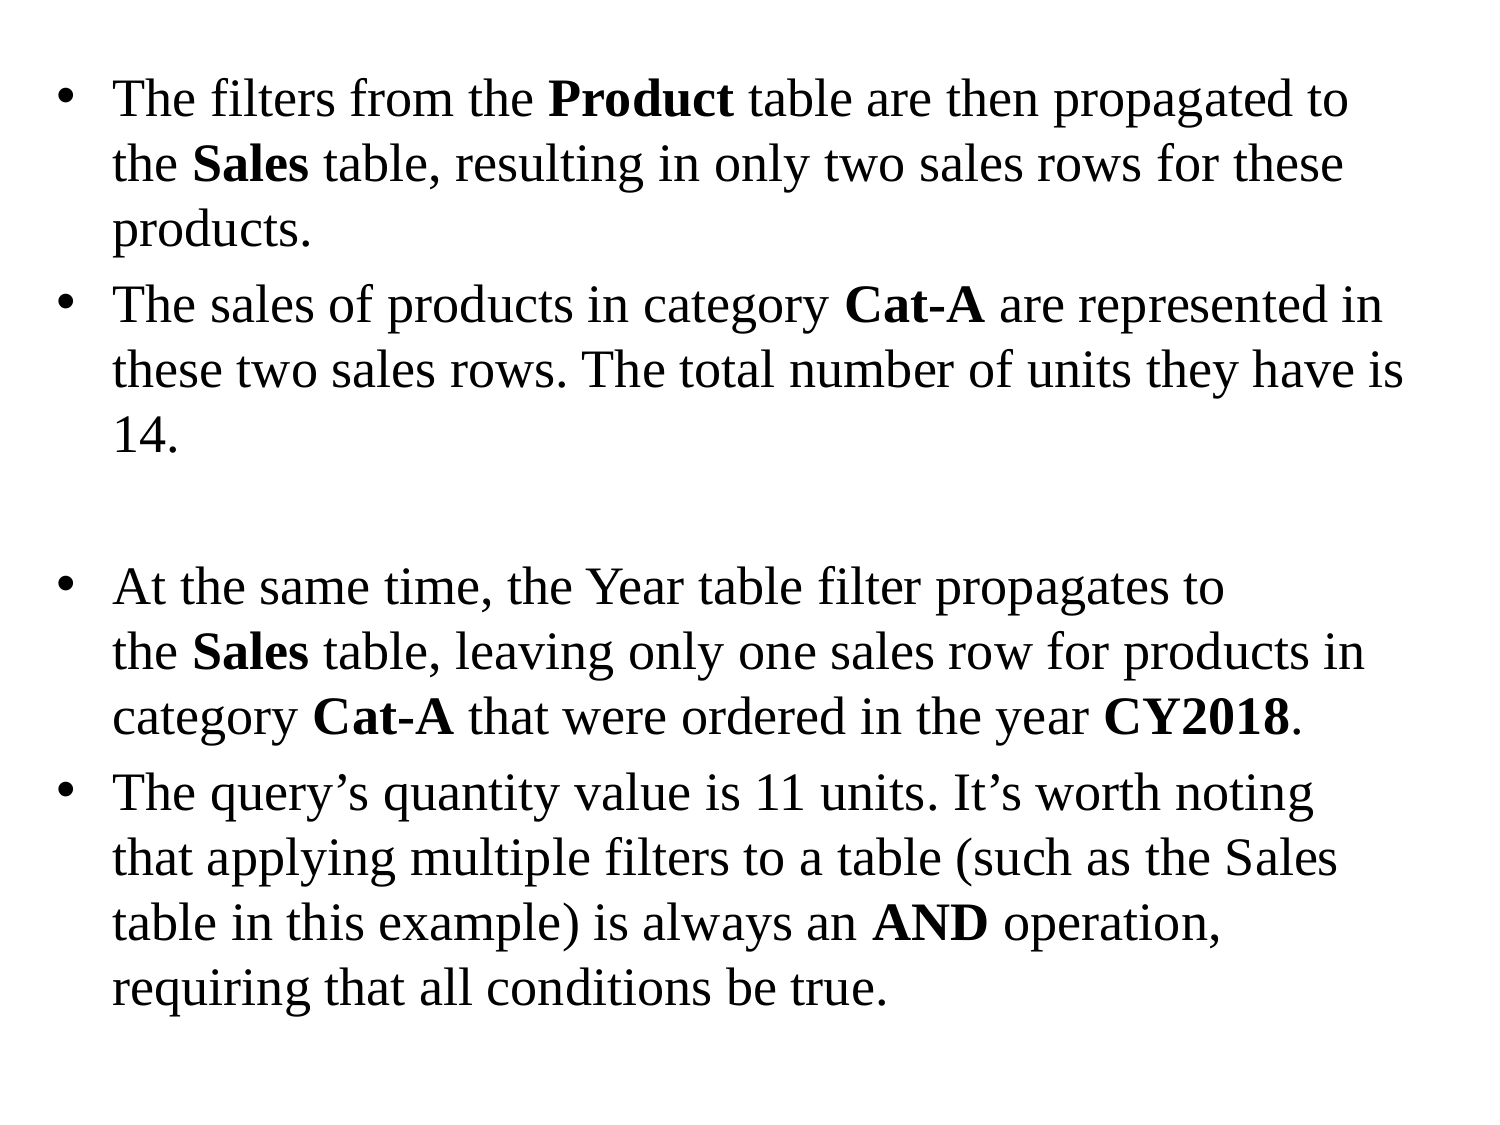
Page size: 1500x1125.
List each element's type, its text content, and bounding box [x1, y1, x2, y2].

list The filters from the Product table are then propagated to the Sales table, resulting in only two sales rows for these products. The sales of products in category Cat-A are represented in these two sales rows. The total number of units they have is 14. At the same time, the Year table filter propagates to the Sales table, leaving only one sales row for products in category Cat-A that were ordered in the year CY2018. The query’s quantity value is 11 units. It’s worth noting that applying multiple filters to a table (such as the Sales table in this example) is always an AND operation, requiring that all conditions be true. [41, 54, 1424, 1094]
